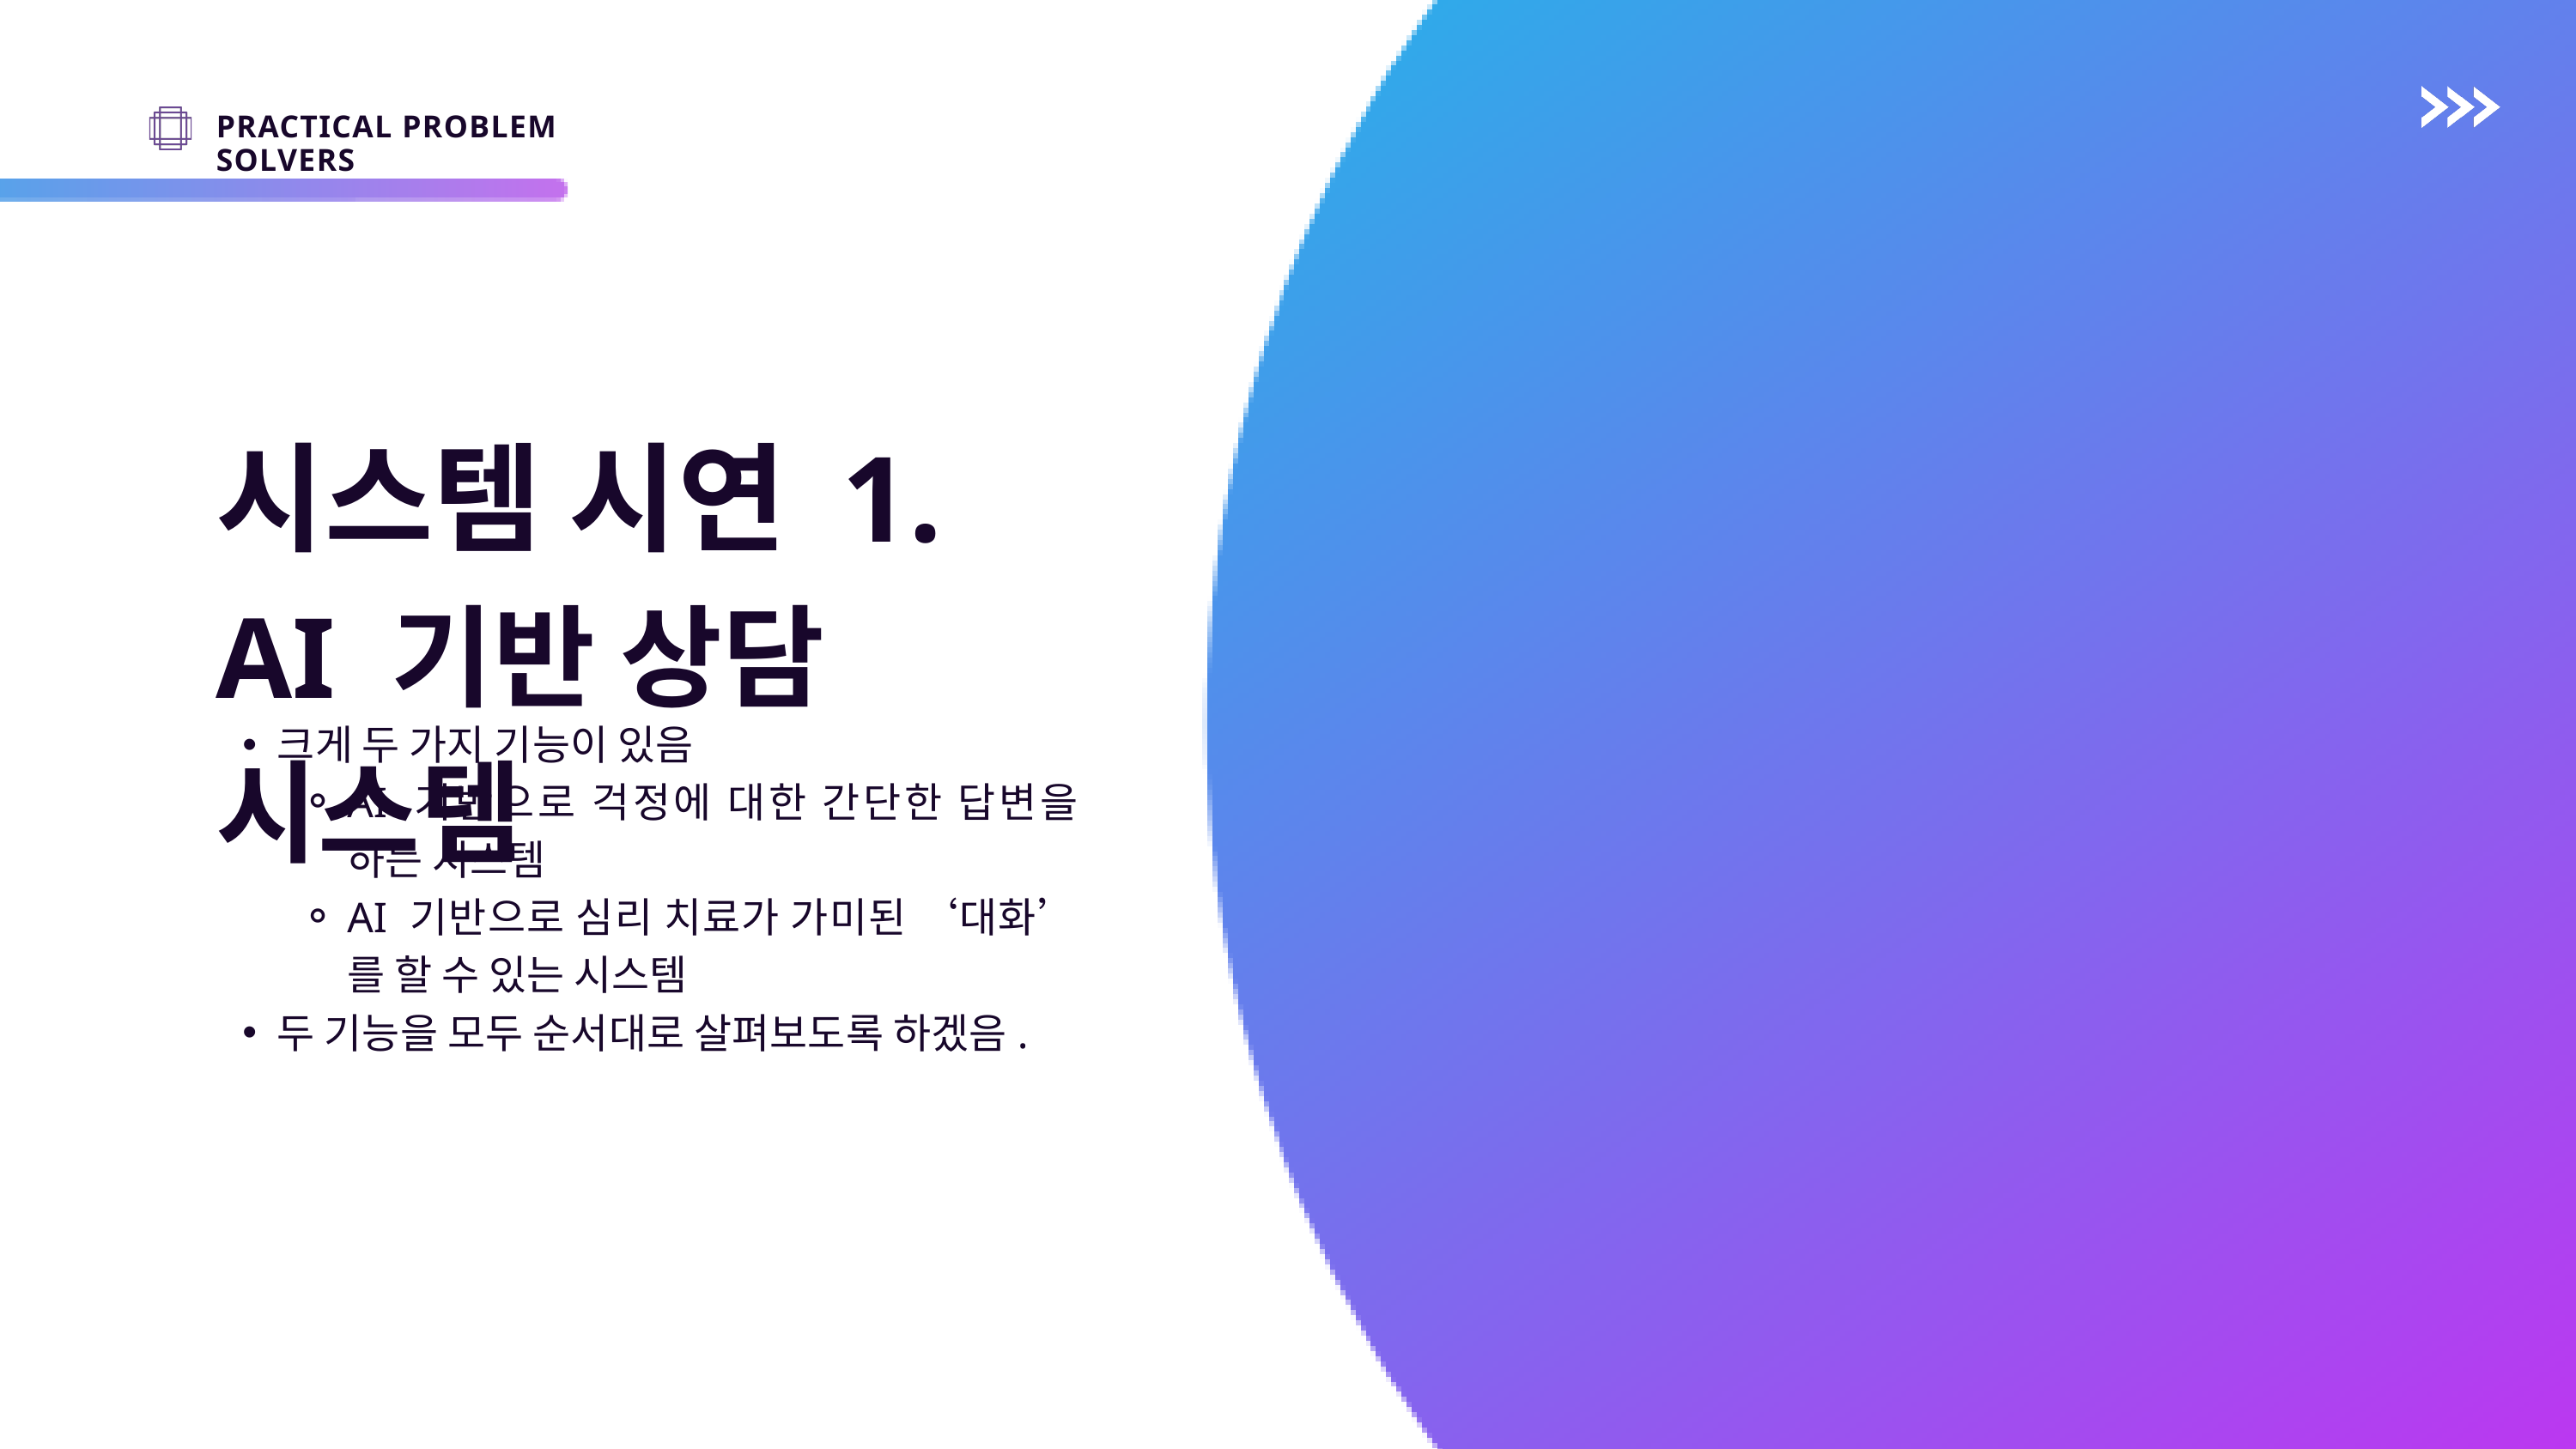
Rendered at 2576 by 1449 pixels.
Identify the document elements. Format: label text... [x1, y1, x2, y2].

text_box [0, 179, 568, 202]
text_box [1193, 0, 2576, 1449]
text_box [2421, 86, 2500, 129]
text_box PRACTICAL PROBLEM SOLVERS [216, 110, 644, 178]
text_box 시스템 시연 1. AI 기반 상담 시스템 [216, 399, 1147, 876]
text_box [149, 106, 192, 150]
text_box 크게 두 가지 기능이 있음 AI 기반으로 걱정에 대한 간단한 답변을 하는 시스템 AI 기반으로 심리 치료가 가미된 ‘대화’를 할 수 있는 시스템 두 기능을 모두 순서대로 살펴보도록 하겠음. [207, 711, 1079, 1057]
